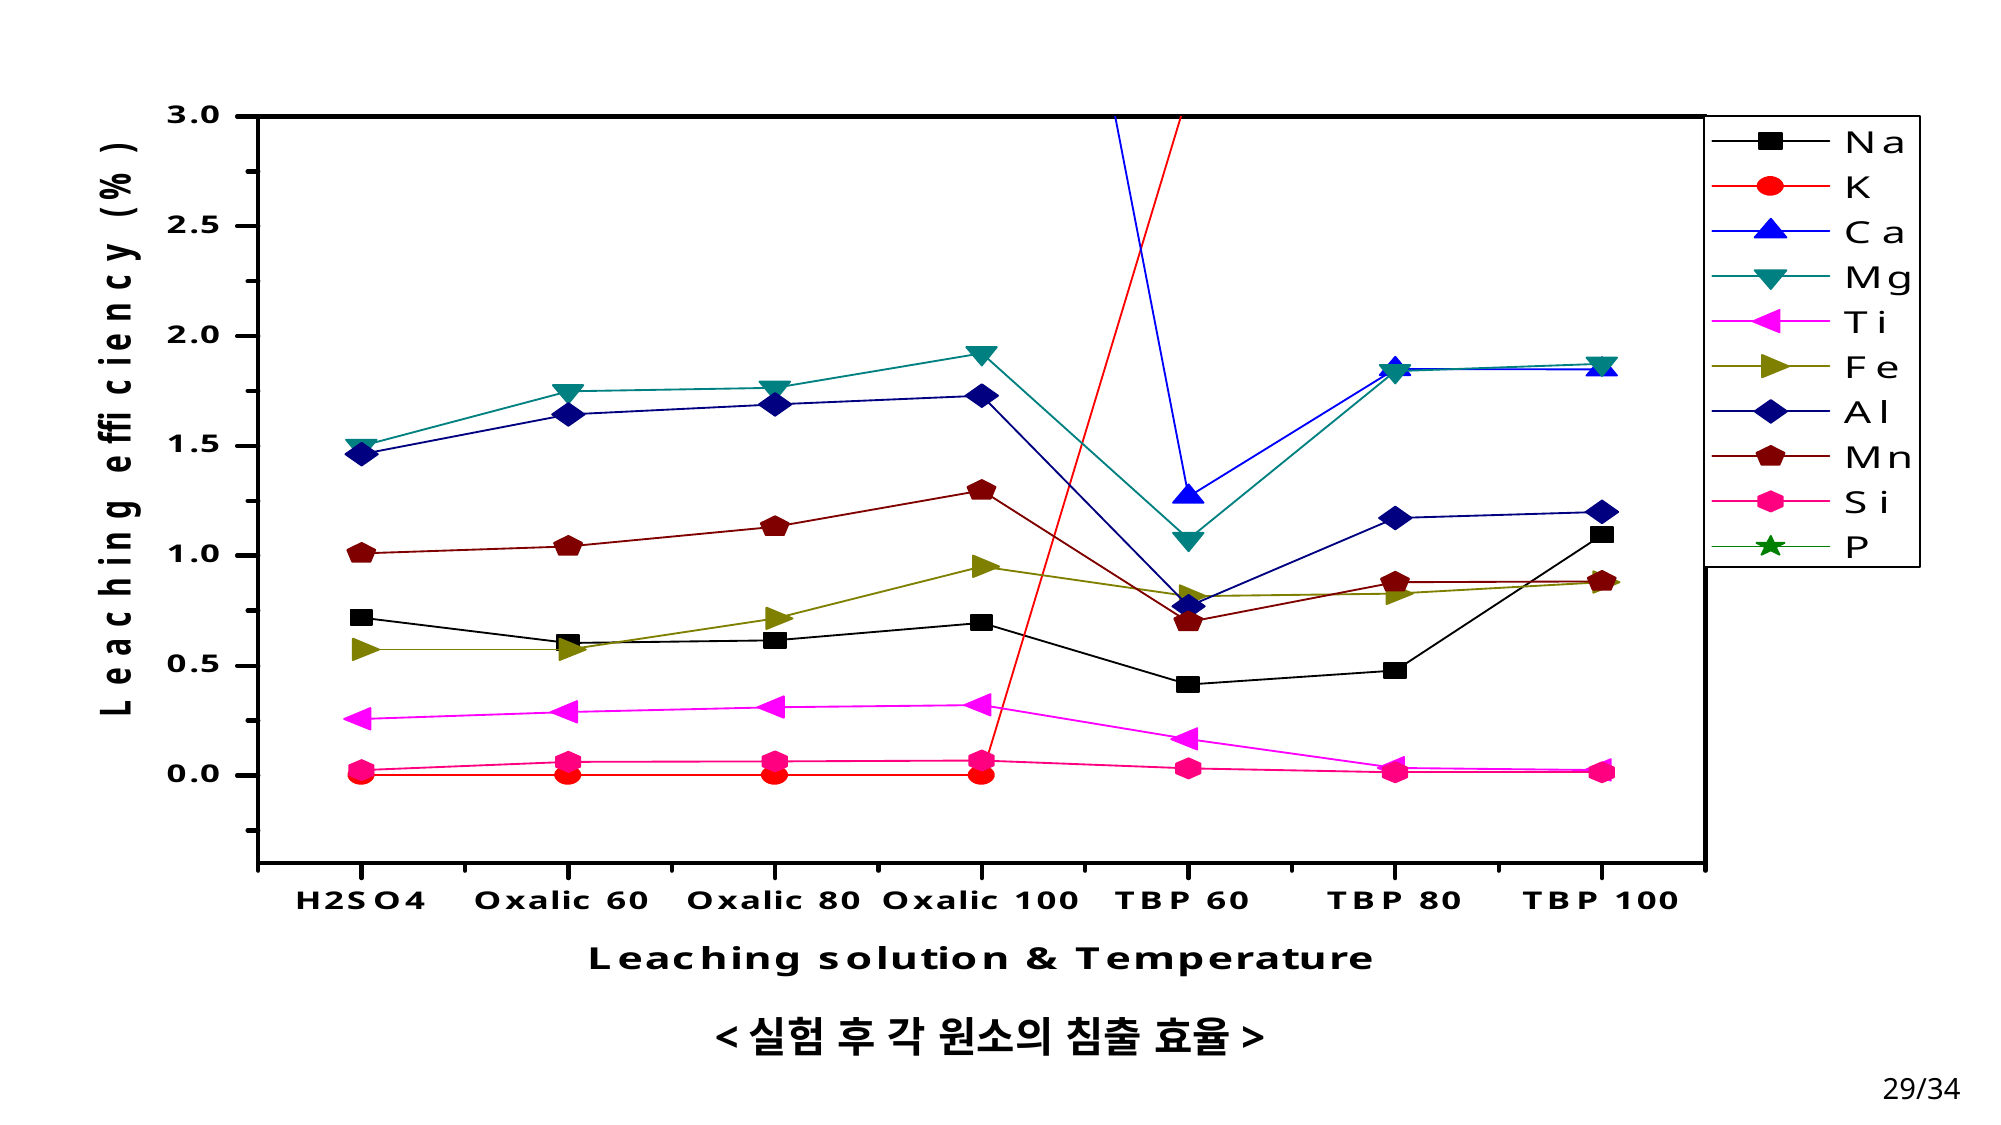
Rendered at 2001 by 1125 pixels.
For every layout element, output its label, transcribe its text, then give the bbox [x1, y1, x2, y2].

text_box 29/34 [1842, 1051, 2000, 1125]
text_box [0, 0, 2000, 1036]
text_box <실험 후 각 원소의 침출 효율> [700, 1036, 1522, 1068]
